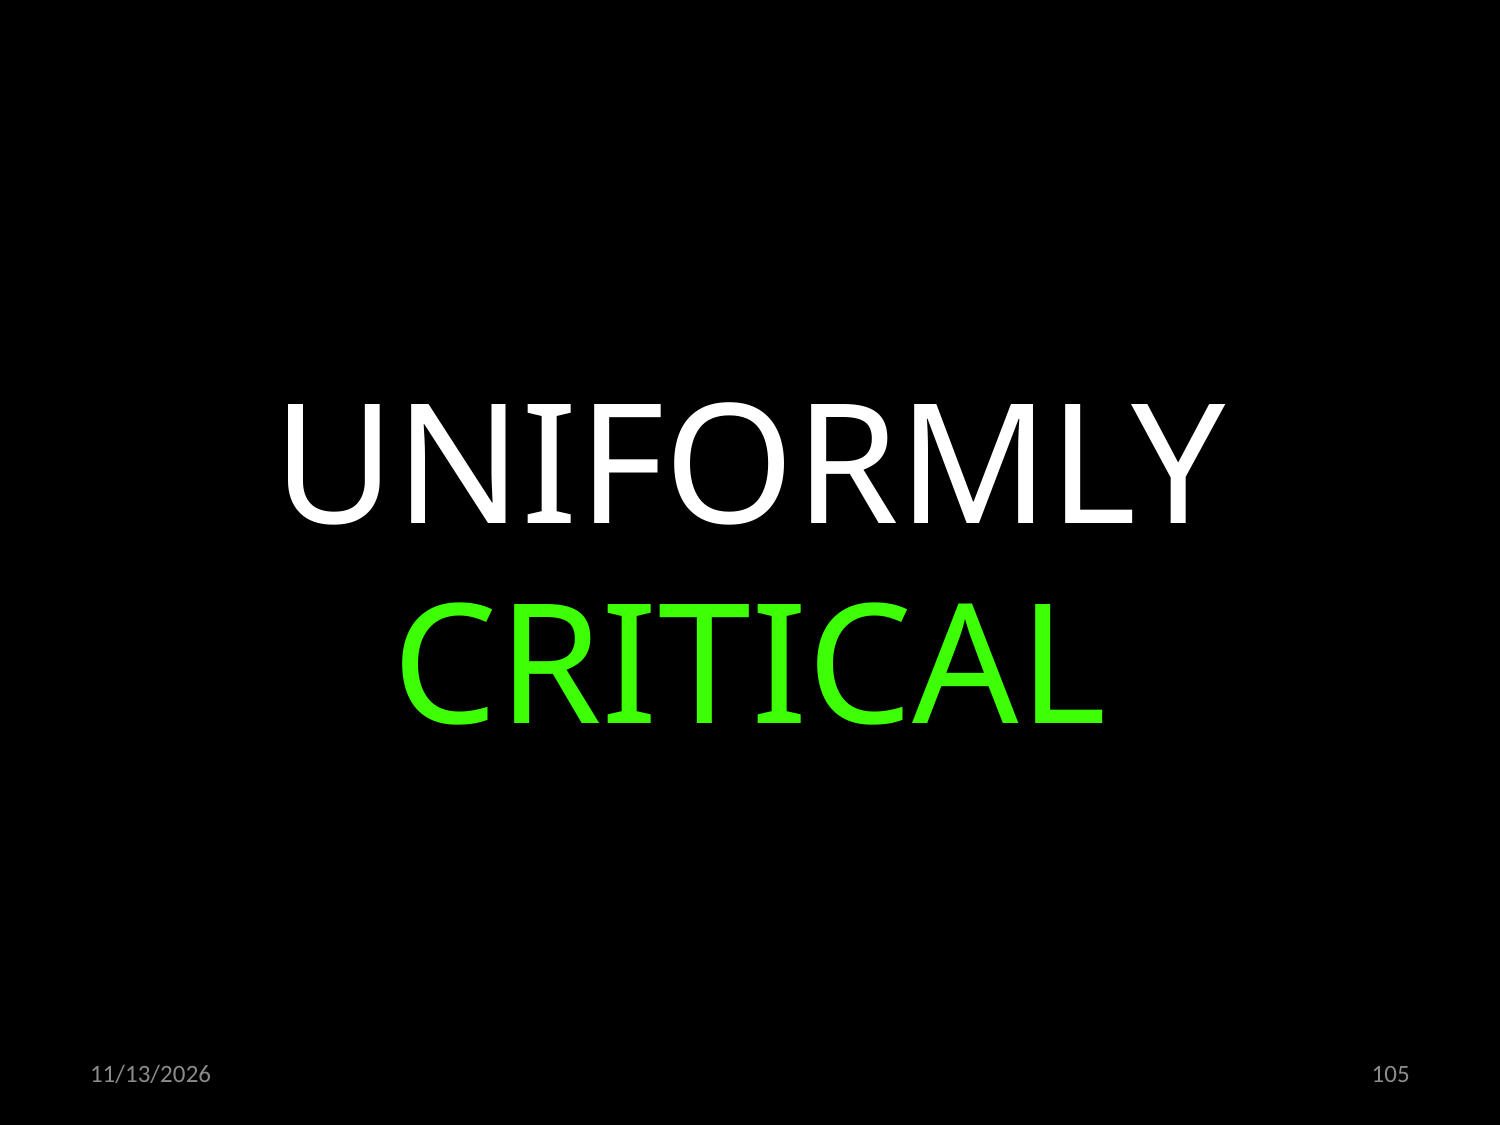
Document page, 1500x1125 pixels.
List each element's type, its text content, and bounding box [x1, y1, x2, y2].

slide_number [75, 1042, 425, 1103]
text_box UNIFORMLY CRITICAL [0, 348, 1500, 451]
slide_number 105 [1074, 1042, 1425, 1103]
